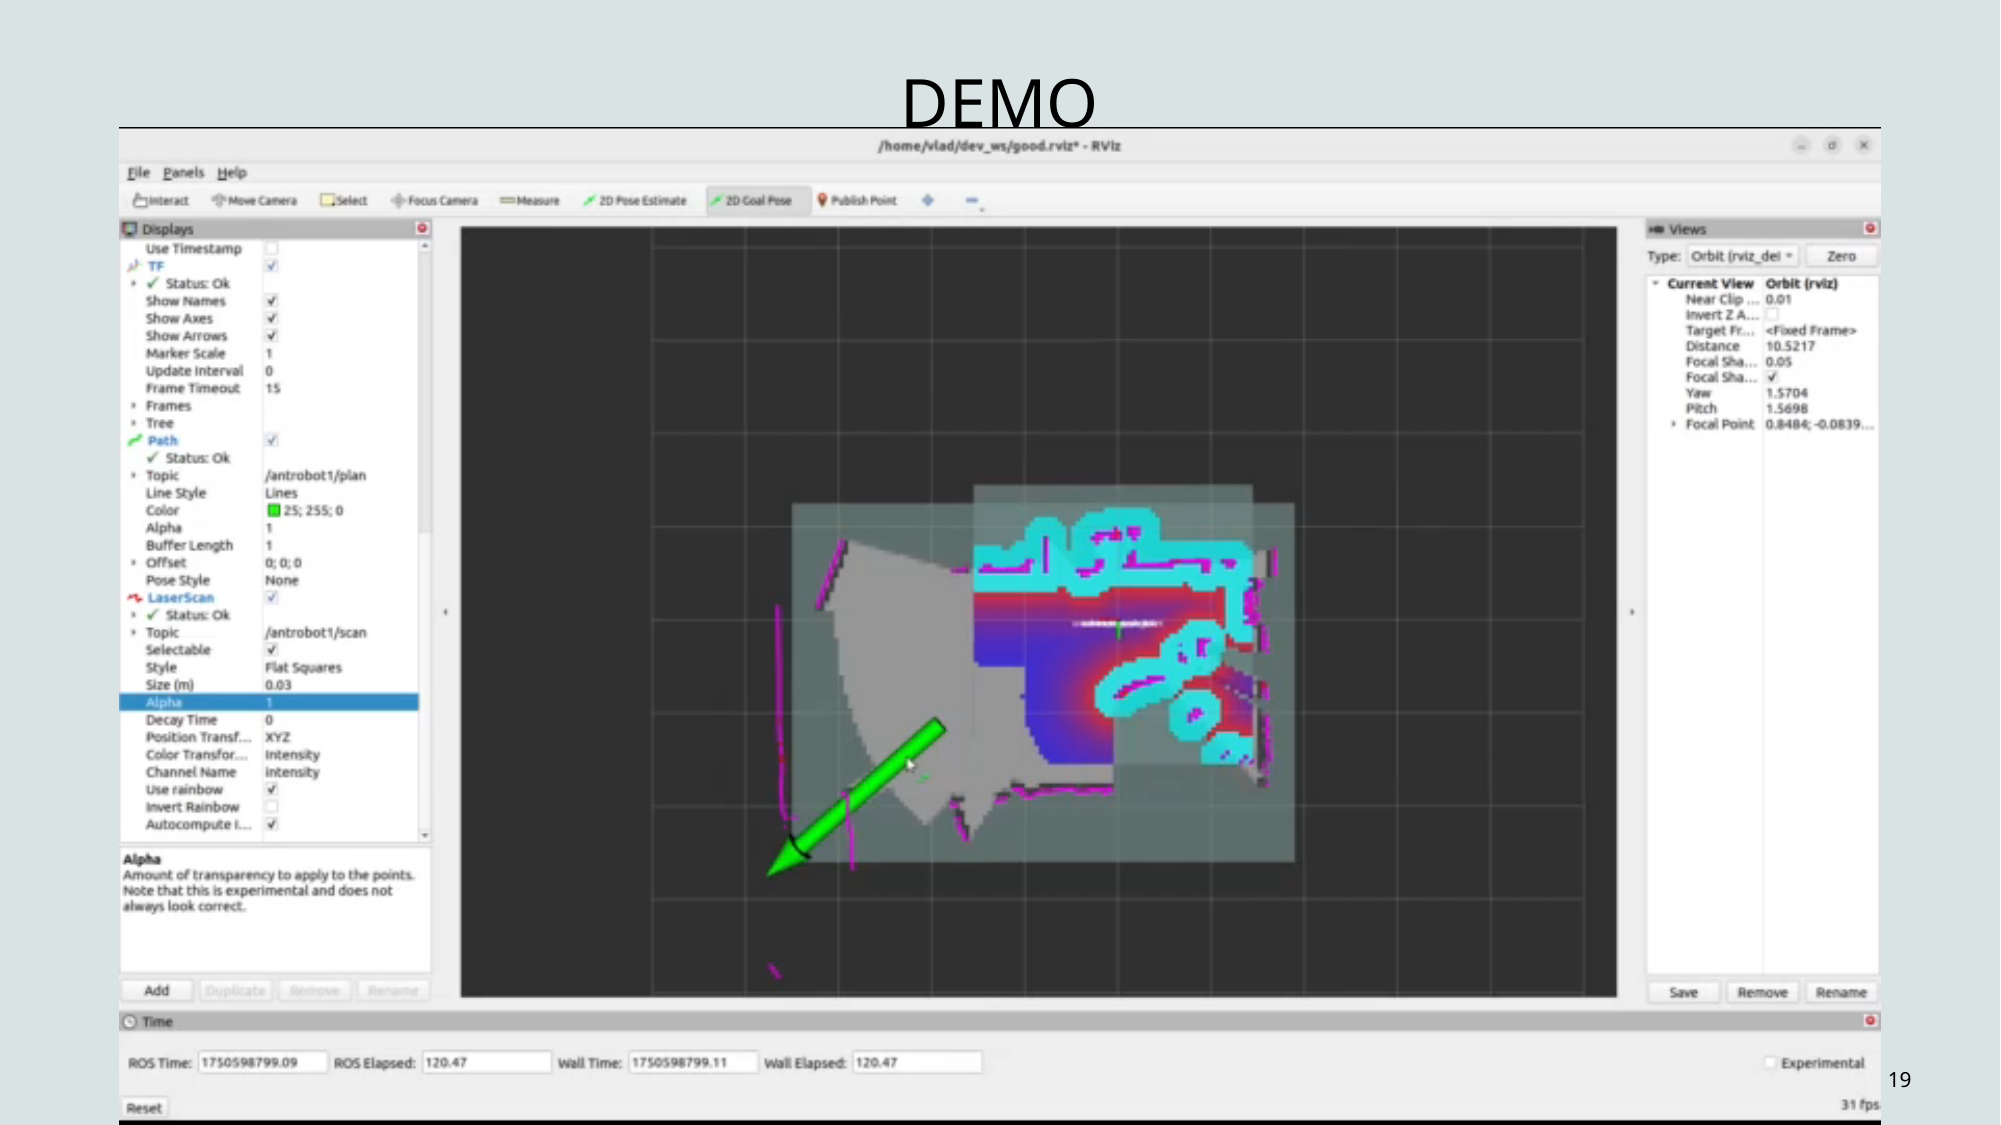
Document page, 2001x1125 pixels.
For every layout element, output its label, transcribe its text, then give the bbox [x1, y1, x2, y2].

slide_number 19 [1885, 1042, 1927, 1119]
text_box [118, 126, 1882, 1125]
title DEMO [162, 0, 1838, 125]
